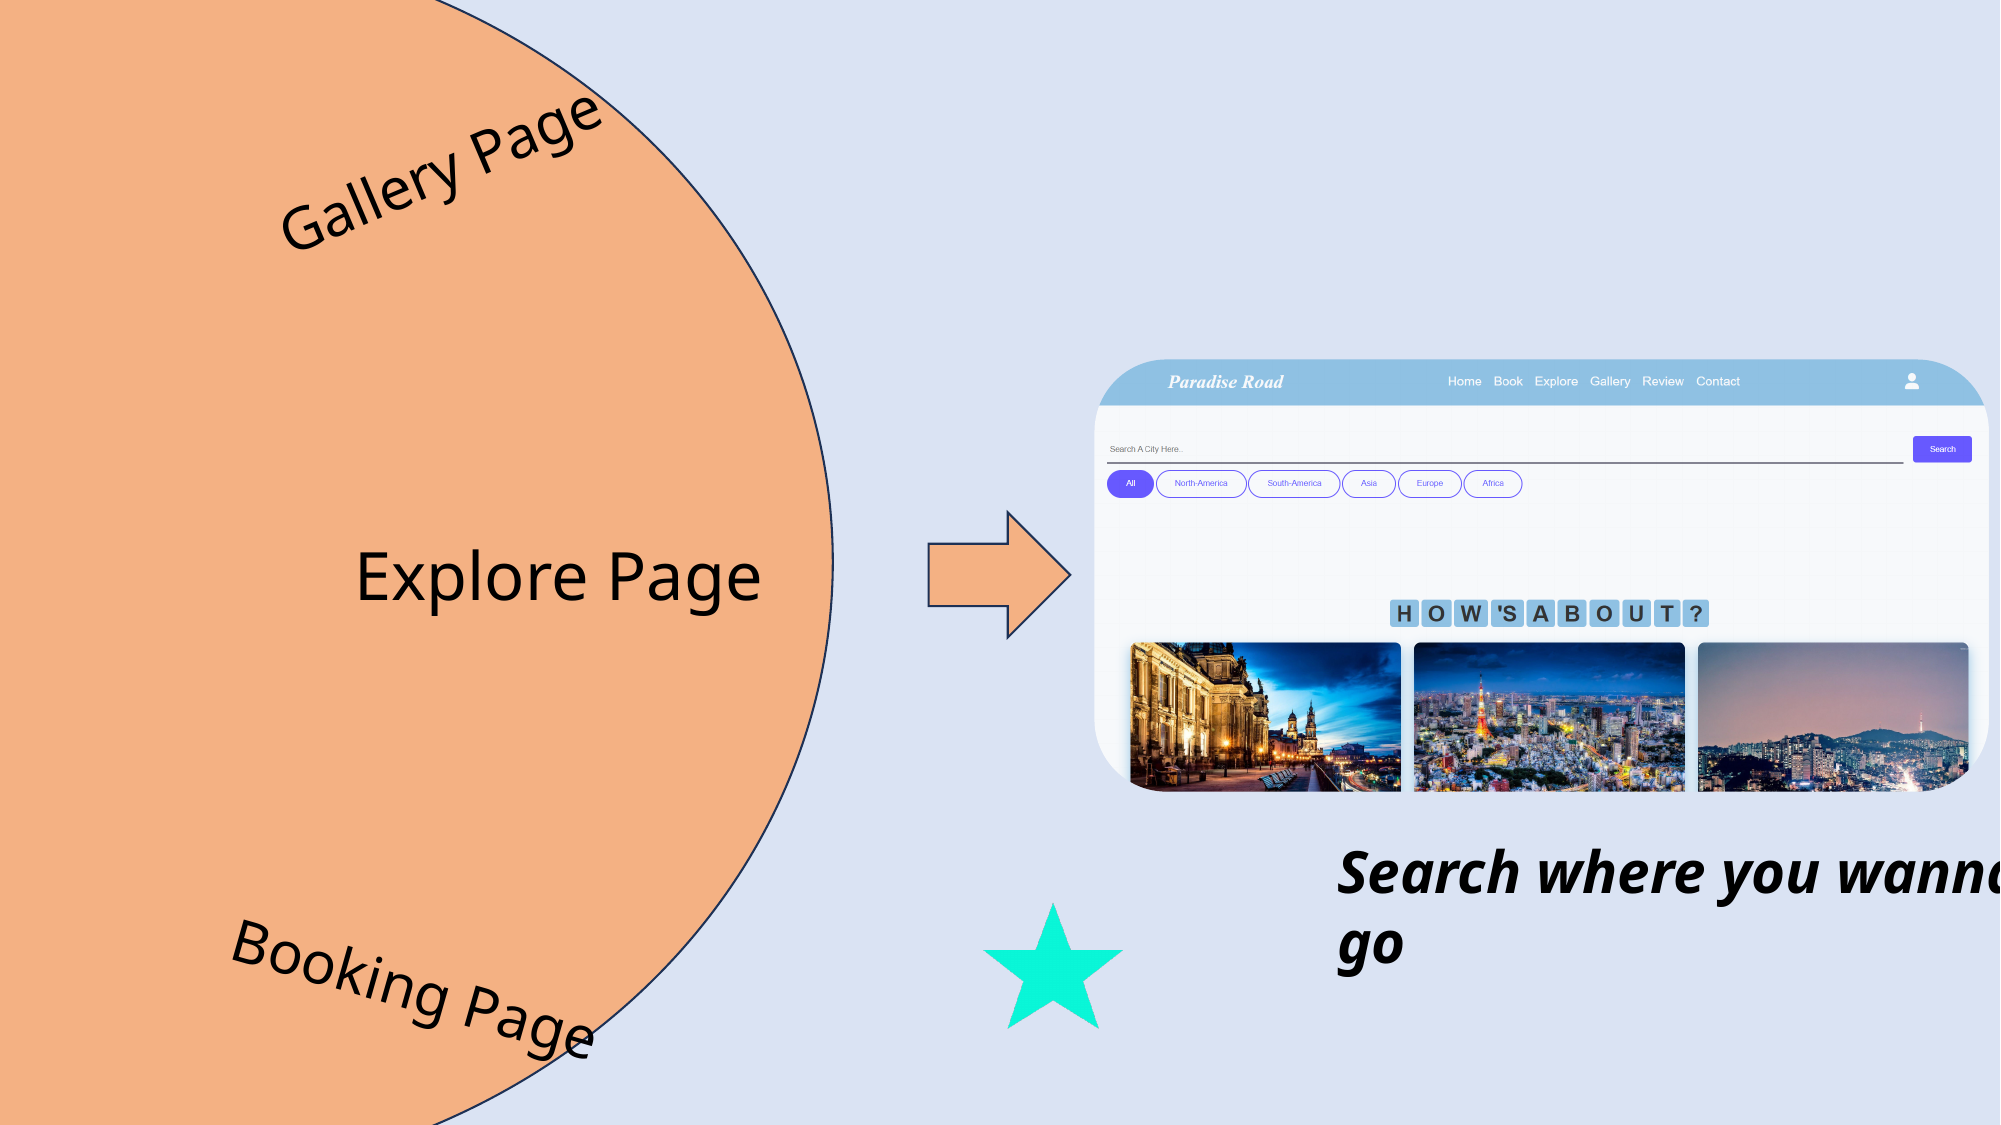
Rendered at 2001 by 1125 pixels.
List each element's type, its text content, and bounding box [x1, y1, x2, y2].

text_box Explore Page [339, 526, 834, 621]
text_box Search where you wanna go [1322, 828, 2000, 983]
text_box Gallery Page [251, 32, 685, 281]
text_box Booking Page [208, 890, 645, 1091]
picture [1094, 359, 1989, 792]
text_box [0, 0, 833, 1125]
picture [969, 890, 1137, 1041]
text_box [927, 509, 1072, 640]
